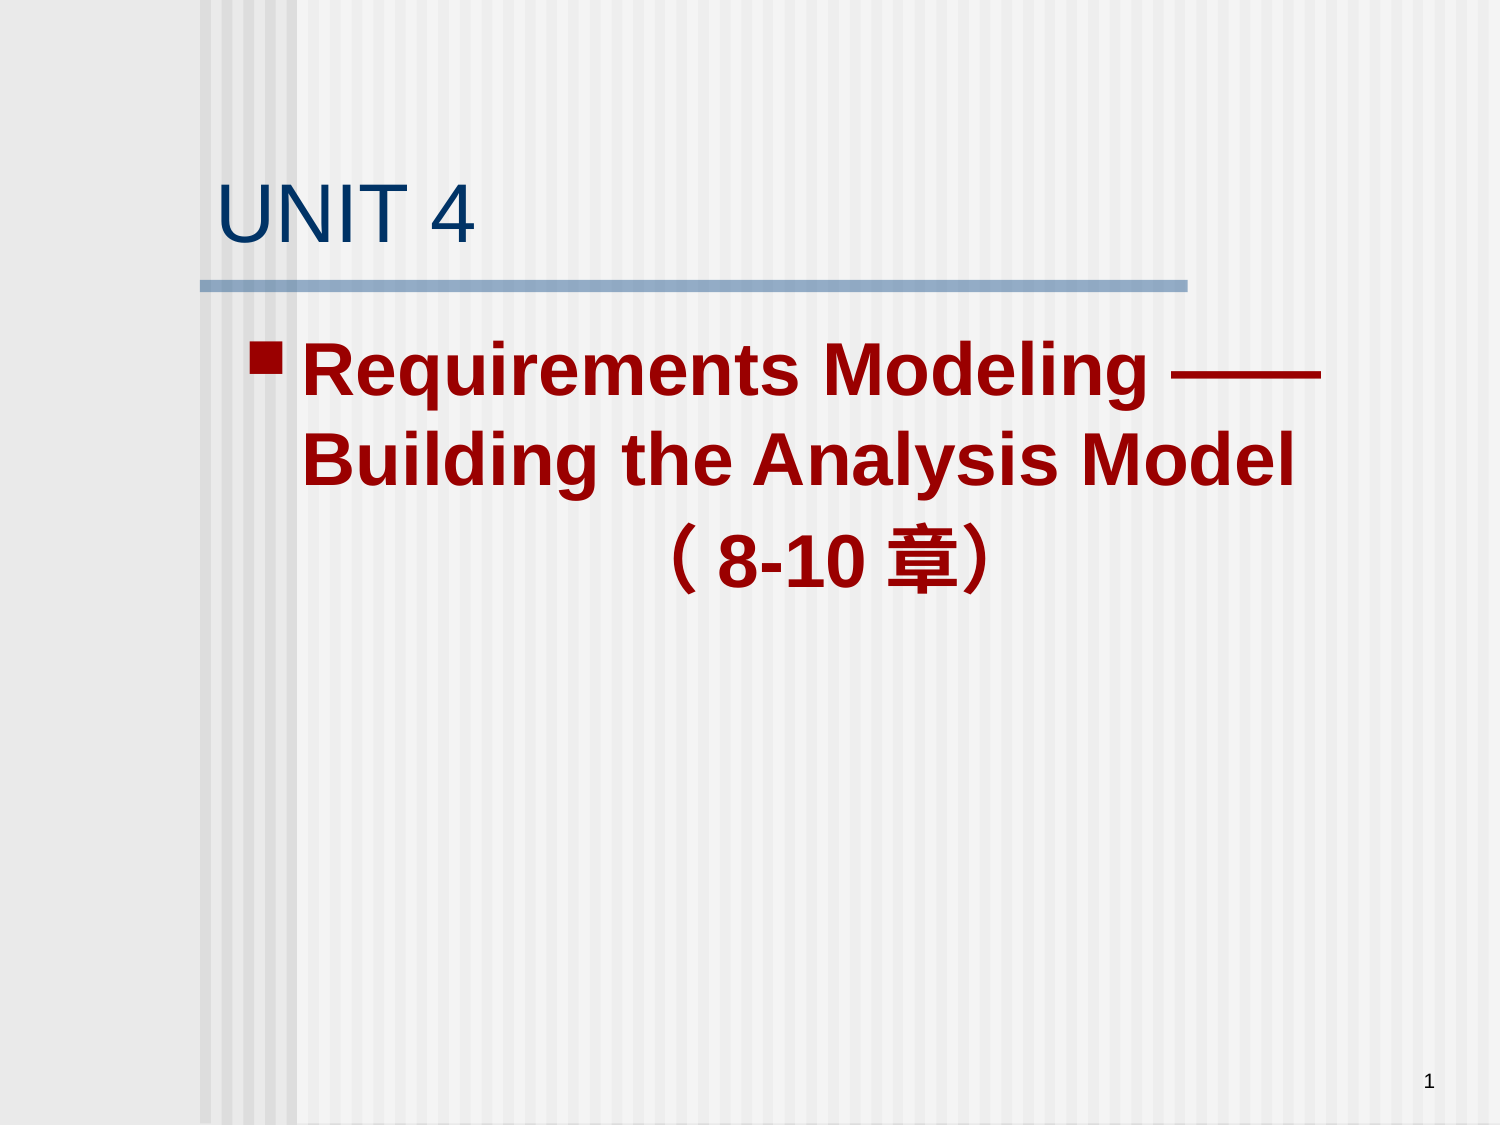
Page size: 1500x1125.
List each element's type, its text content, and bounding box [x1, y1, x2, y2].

list Requirements Modeling ——Building the Analysis Model （8-10章） [230, 312, 1431, 1000]
slide_number 1 [1237, 1025, 1450, 1100]
title UNIT 4 [200, 162, 1300, 267]
